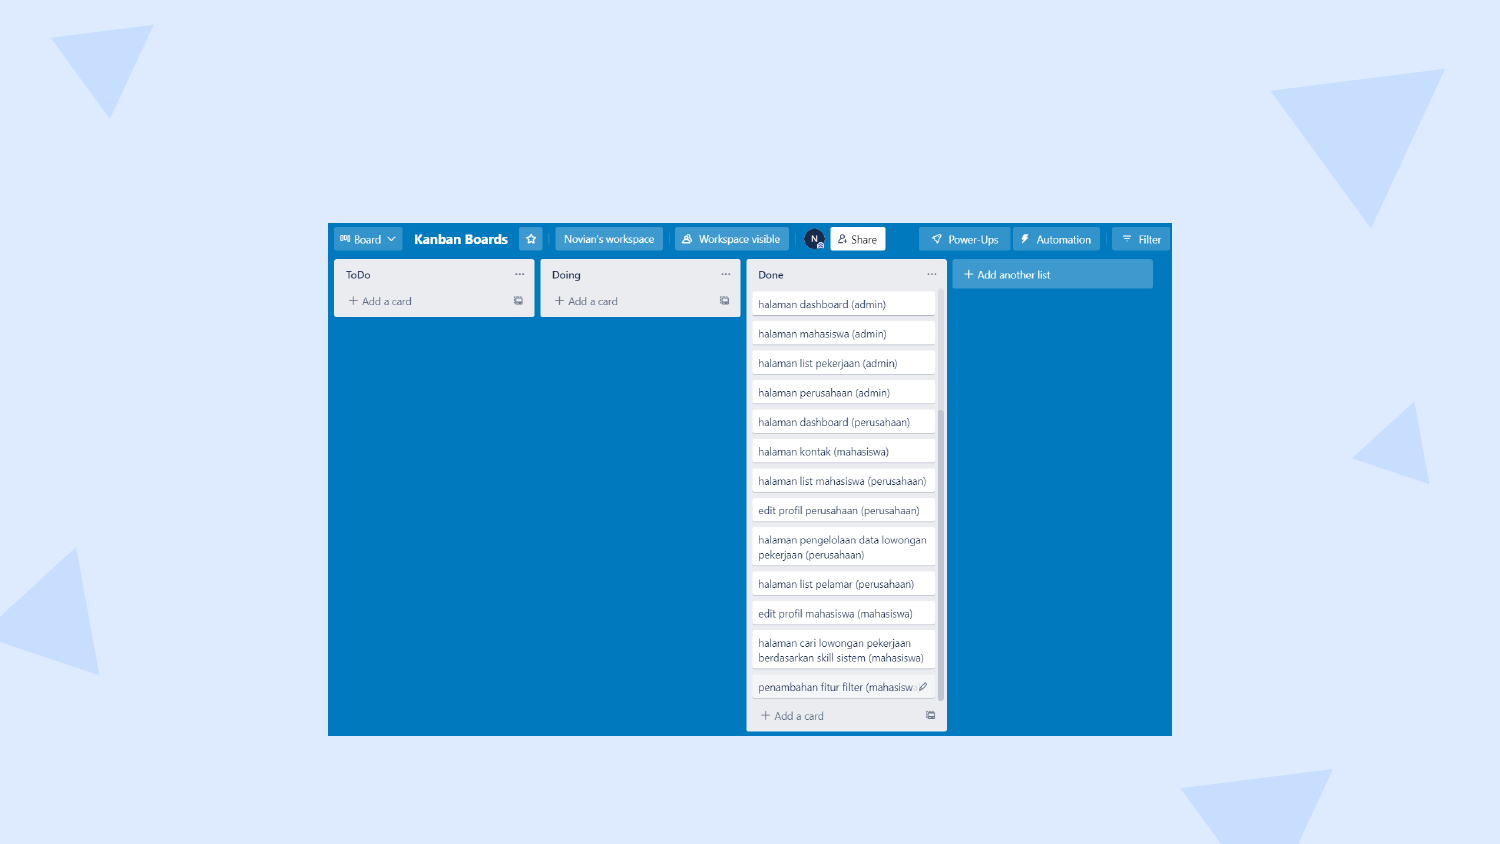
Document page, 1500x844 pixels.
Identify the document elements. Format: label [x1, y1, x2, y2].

picture [328, 223, 1172, 736]
